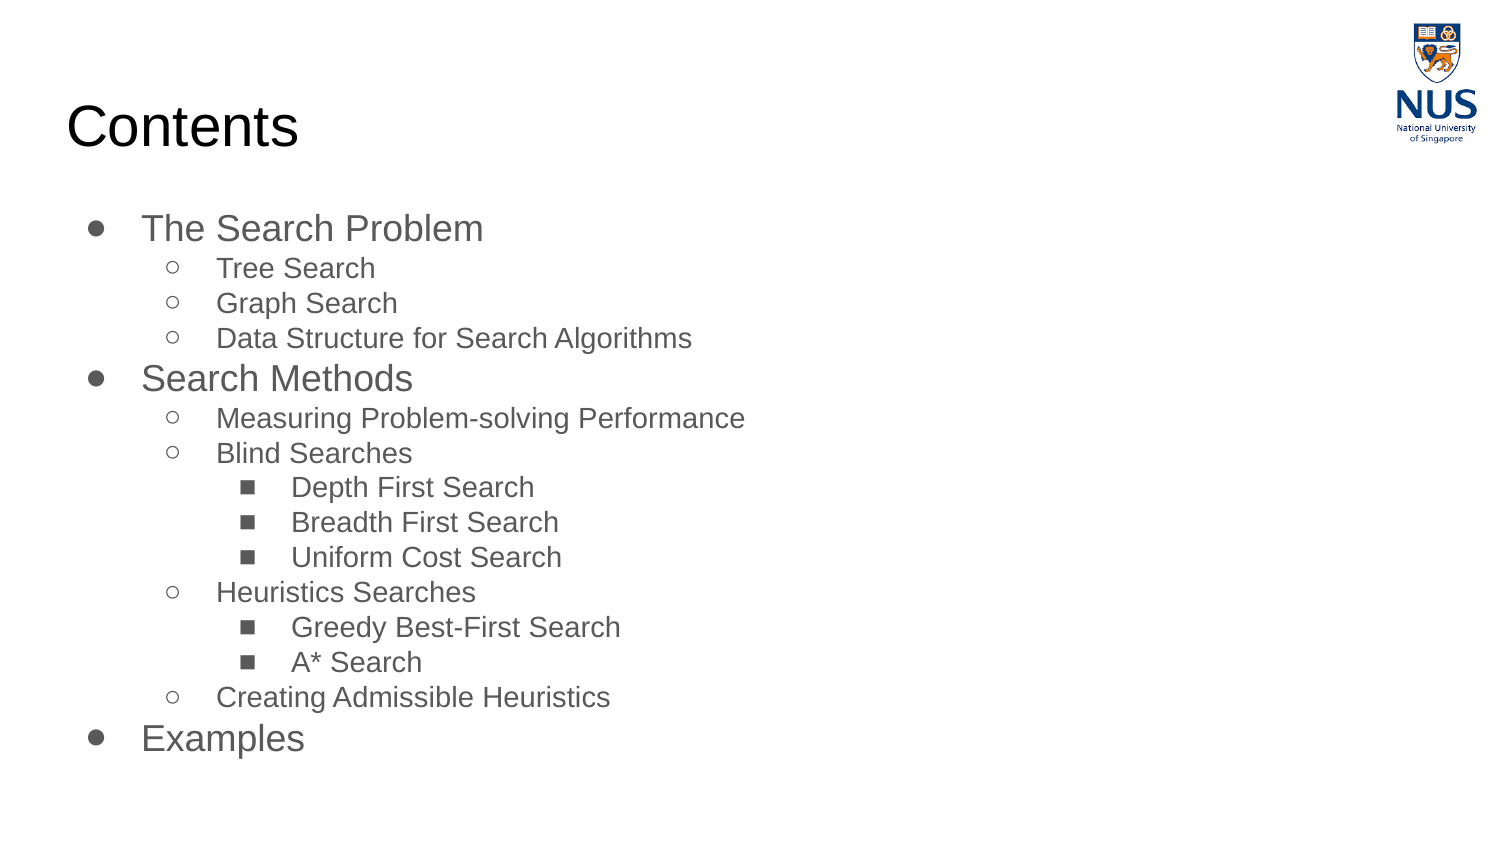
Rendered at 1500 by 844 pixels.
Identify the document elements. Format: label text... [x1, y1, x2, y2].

title Contents [51, 72, 1449, 167]
list The Search Problem Tree Search Graph Search Data Structure for Search Algorithms Search Methods Measuring Problem-solving Performance Blind Searches Depth First Search Breadth First Search Uniform Cost Search Heuristics Searches Greedy Best-First Search A* Search Creating Admissible Heuristics Examples [51, 189, 1449, 750]
picture [1373, 0, 1500, 167]
